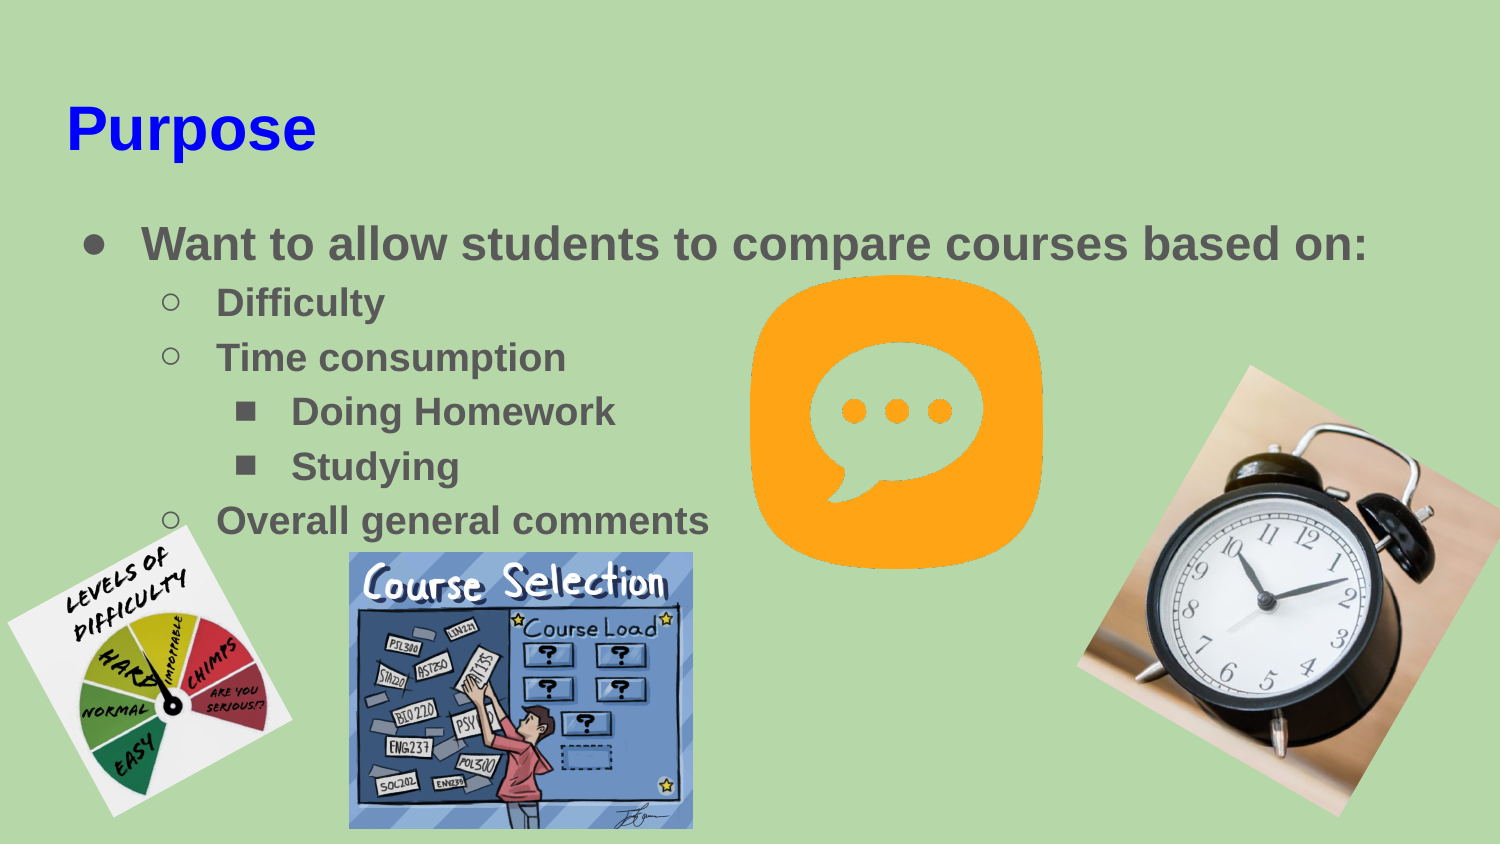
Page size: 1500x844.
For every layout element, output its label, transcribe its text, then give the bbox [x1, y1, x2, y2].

picture [349, 552, 694, 829]
title Purpose [51, 72, 1449, 167]
picture [1076, 364, 1500, 817]
picture [7, 525, 293, 818]
picture [749, 275, 1044, 569]
list Want to allow students to compare courses based on: Difficulty Time consumption Doing Homework Studying Overall general comments [51, 189, 1449, 750]
